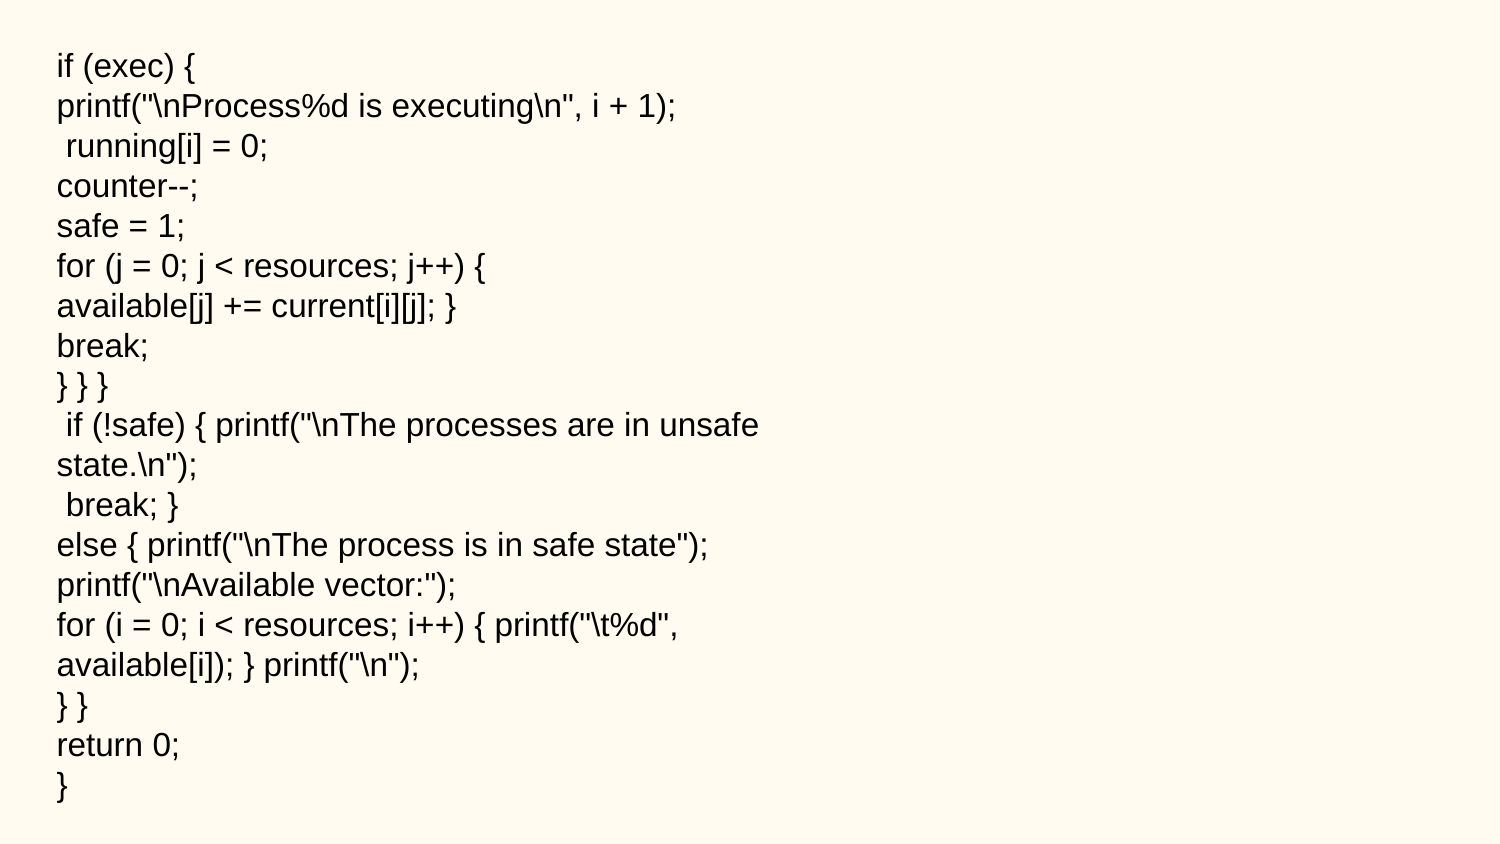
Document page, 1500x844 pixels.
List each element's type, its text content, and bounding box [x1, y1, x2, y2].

text_box if (exec) { printf("\nProcess%d is executing\n", i + 1); running[i] = 0; counter--; safe = 1; for (j = 0; j < resources; j++) { available[j] += current[i][j]; } break; } } } if (!safe) { printf("\nThe processes are in unsafe state.\n"); break; } else { printf("\nThe process is in safe state"); printf("\nAvailable vector:"); for (i = 0; i < resources; i++) { printf("\t%d", available[i]); } printf("\n"); } } return 0; } [41, 36, 806, 811]
